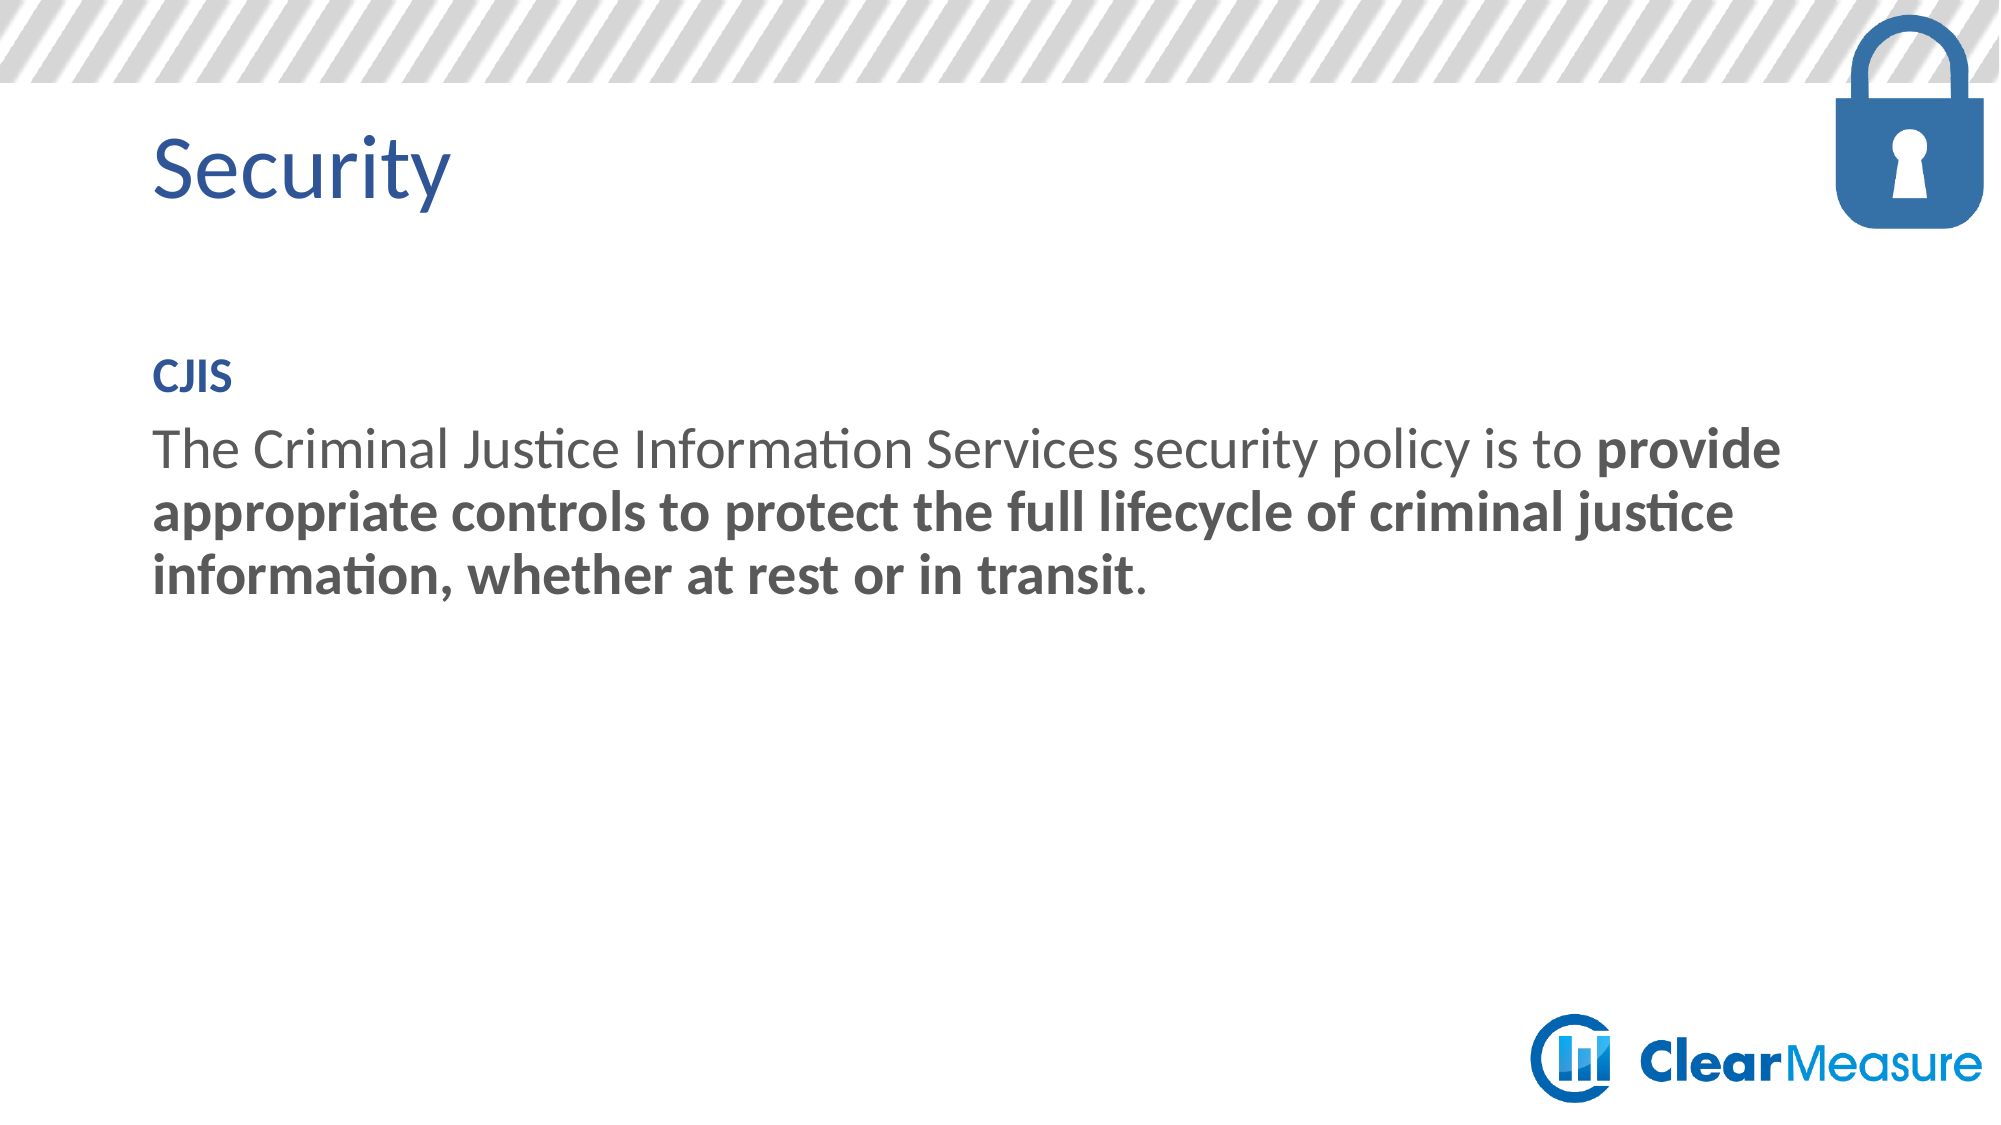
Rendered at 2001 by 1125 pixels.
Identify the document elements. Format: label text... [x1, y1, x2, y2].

list The Criminal Justice Information Services security policy is to provide appropriate controls to protect the full lifecycle of criminal justice information, whether at rest or in transit. [137, 410, 1883, 1016]
title Security [137, 59, 1863, 278]
list CJIS [137, 275, 984, 410]
picture [0, 0, 2000, 233]
picture [1527, 1009, 1984, 1107]
